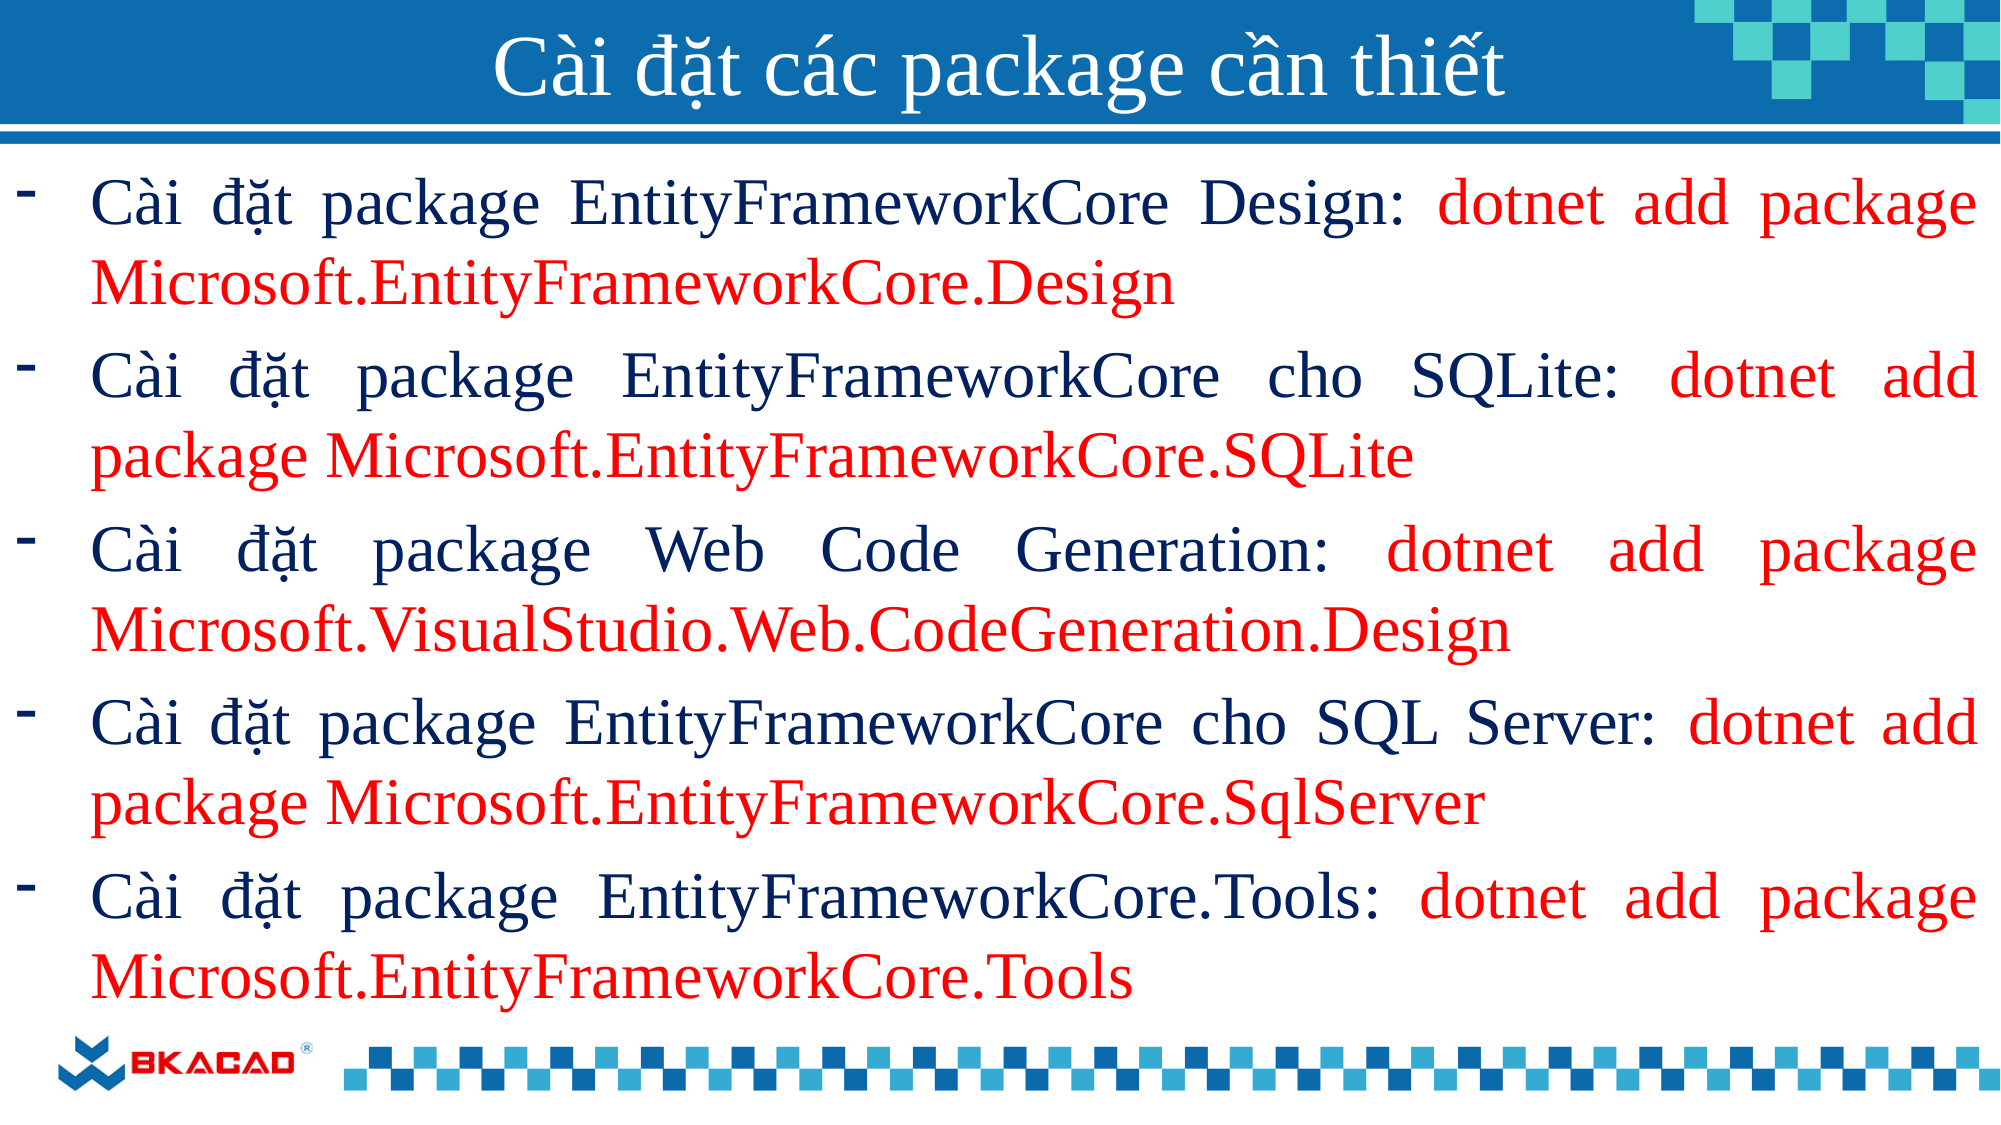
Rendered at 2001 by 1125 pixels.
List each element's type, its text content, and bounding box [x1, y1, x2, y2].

title Cài đặt các package cần thiết [0, 0, 2000, 121]
list Cài đặt package EntityFrameworkCore Design: dotnet add package Microsoft.EntityFrameworkCore.Design Cài đặt package EntityFrameworkCore cho SQLite: dotnet add package Microsoft.EntityFrameworkCore.SQLite Cài đặt package Web Code Generation: dotnet add package Microsoft.VisualStudio.Web.CodeGeneration.Design Cài đặt package EntityFrameworkCore cho SQL Server: dotnet add package Microsoft.EntityFrameworkCore.SqlServer Cài đặt package EntityFrameworkCore.Tools: dotnet add package Microsoft.EntityFrameworkCore.Tools [0, 149, 1995, 1030]
picture [0, 0, 2001, 1125]
